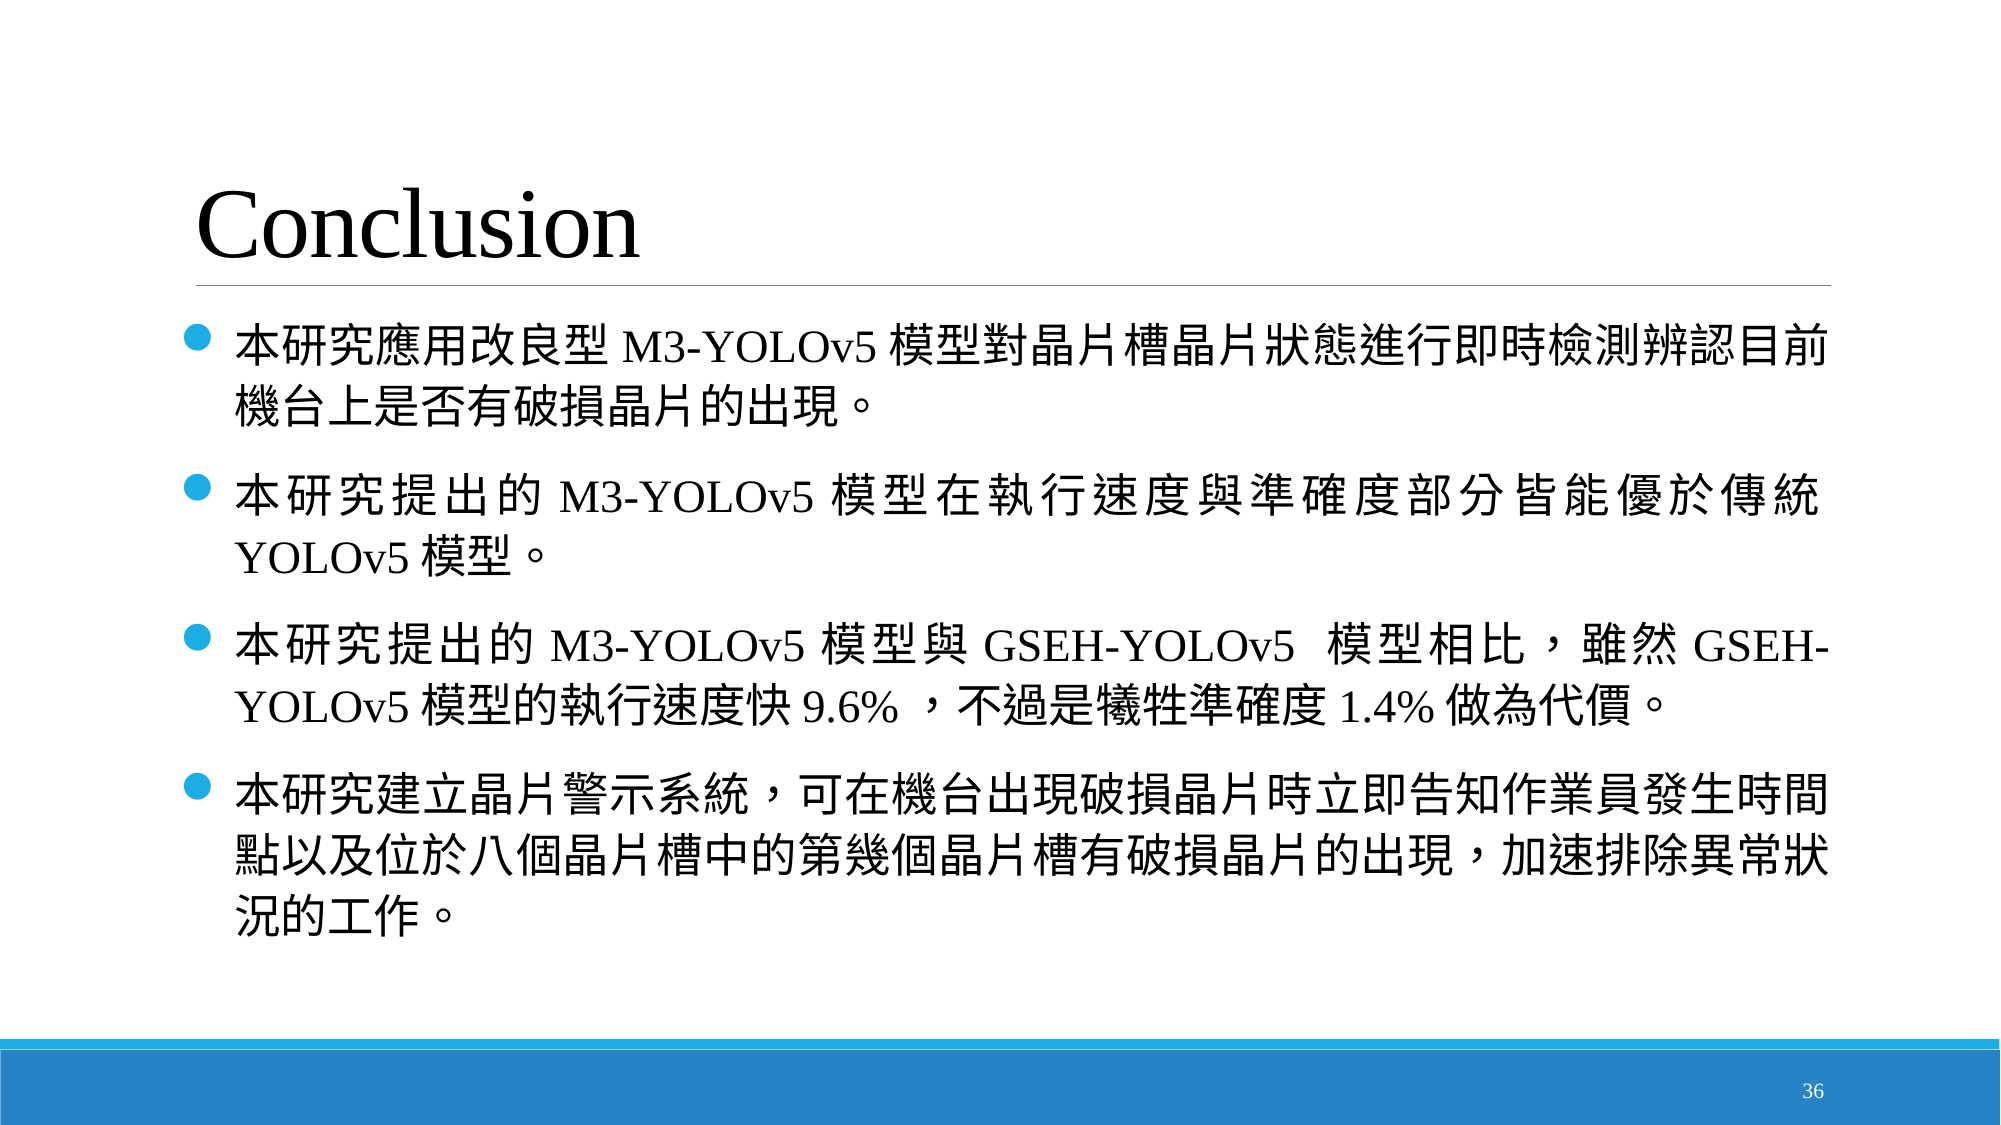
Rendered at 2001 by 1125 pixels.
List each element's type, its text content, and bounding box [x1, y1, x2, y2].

slide_number 36 [1624, 1059, 1840, 1120]
title Conclusion [180, 47, 1830, 285]
list 本研究應用改良型M3-YOLOv5模型對晶片槽晶片狀態進行即時檢測辨認目前機台上是否有破損晶片的出現。 本研究提出的M3-YOLOv5模型在執行速度與準確度部分皆能優於傳統YOLOv5模型。 本研究提出的M3-YOLOv5模型與GSEH-YOLOv5 模型相比，雖然GSEH-YOLOv5模型的執行速度快9.6%，不過是犧牲準確度1.4%做為代價。 本研究建立晶片警示系統，可在機台出現破損晶片時立即告知作業員發生時間點以及位於八個晶片槽中的第幾個晶片槽有破損晶片的出現，加速排除異常狀況的工作。 [180, 302, 1830, 963]
